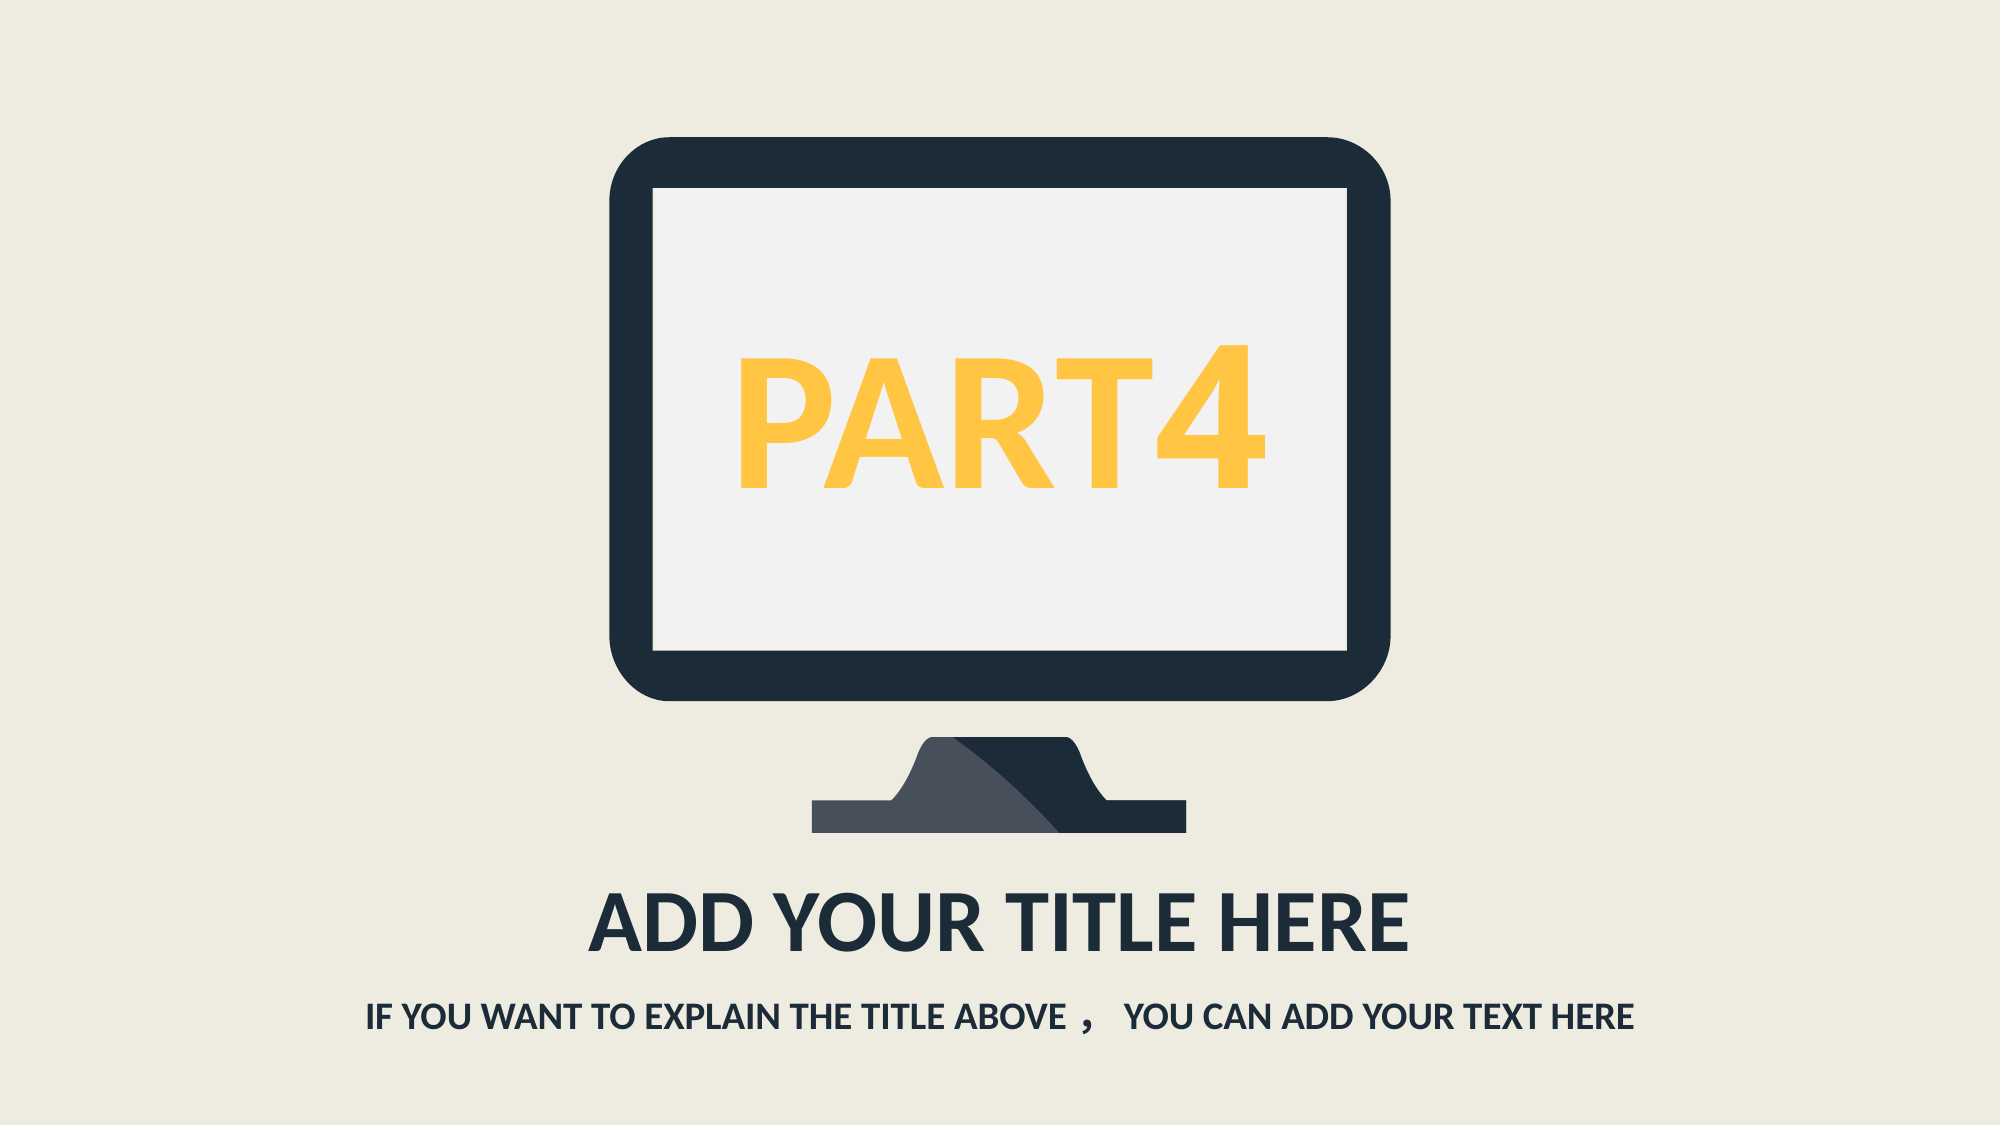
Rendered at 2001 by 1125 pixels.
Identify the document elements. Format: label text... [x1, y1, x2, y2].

text_box ADD YOUR TITLE HERE [573, 855, 1427, 977]
text_box IF YOU WANT TO EXPLAIN THE TITLE ABOVE，YOU CAN ADD YOUR TEXT HERE [347, 983, 1653, 1045]
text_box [609, 136, 1391, 834]
